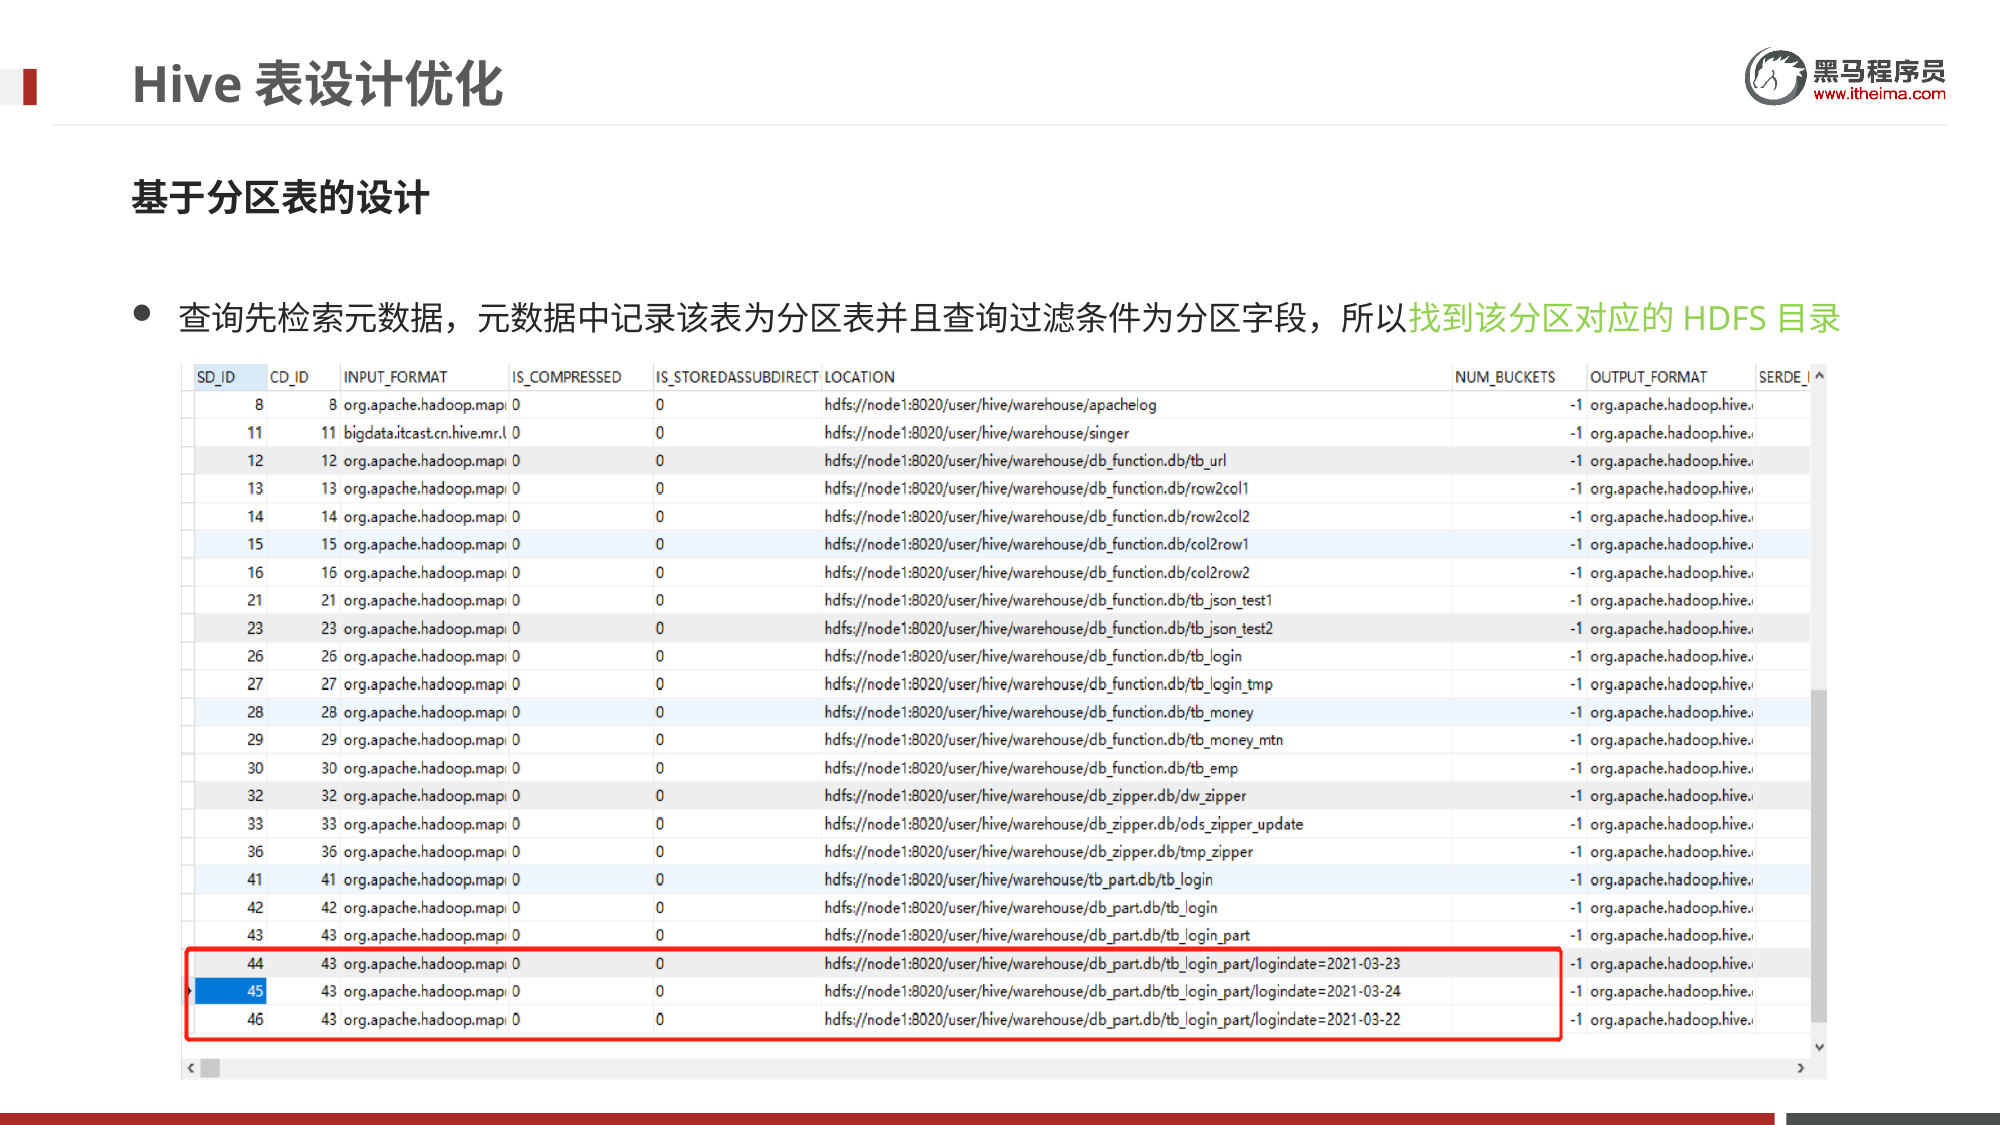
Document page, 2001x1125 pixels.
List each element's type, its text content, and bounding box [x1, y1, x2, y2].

list 查询先检索元数据，元数据中记录该表为分区表并且查询过滤条件为分区字段，所以找到该分区对应的HDFS目录 [116, 270, 1880, 963]
picture [1744, 46, 1946, 106]
picture [181, 364, 1827, 1080]
title Hive表设计优化 [116, 40, 1556, 125]
list 基于分区表的设计 [116, 154, 1880, 239]
